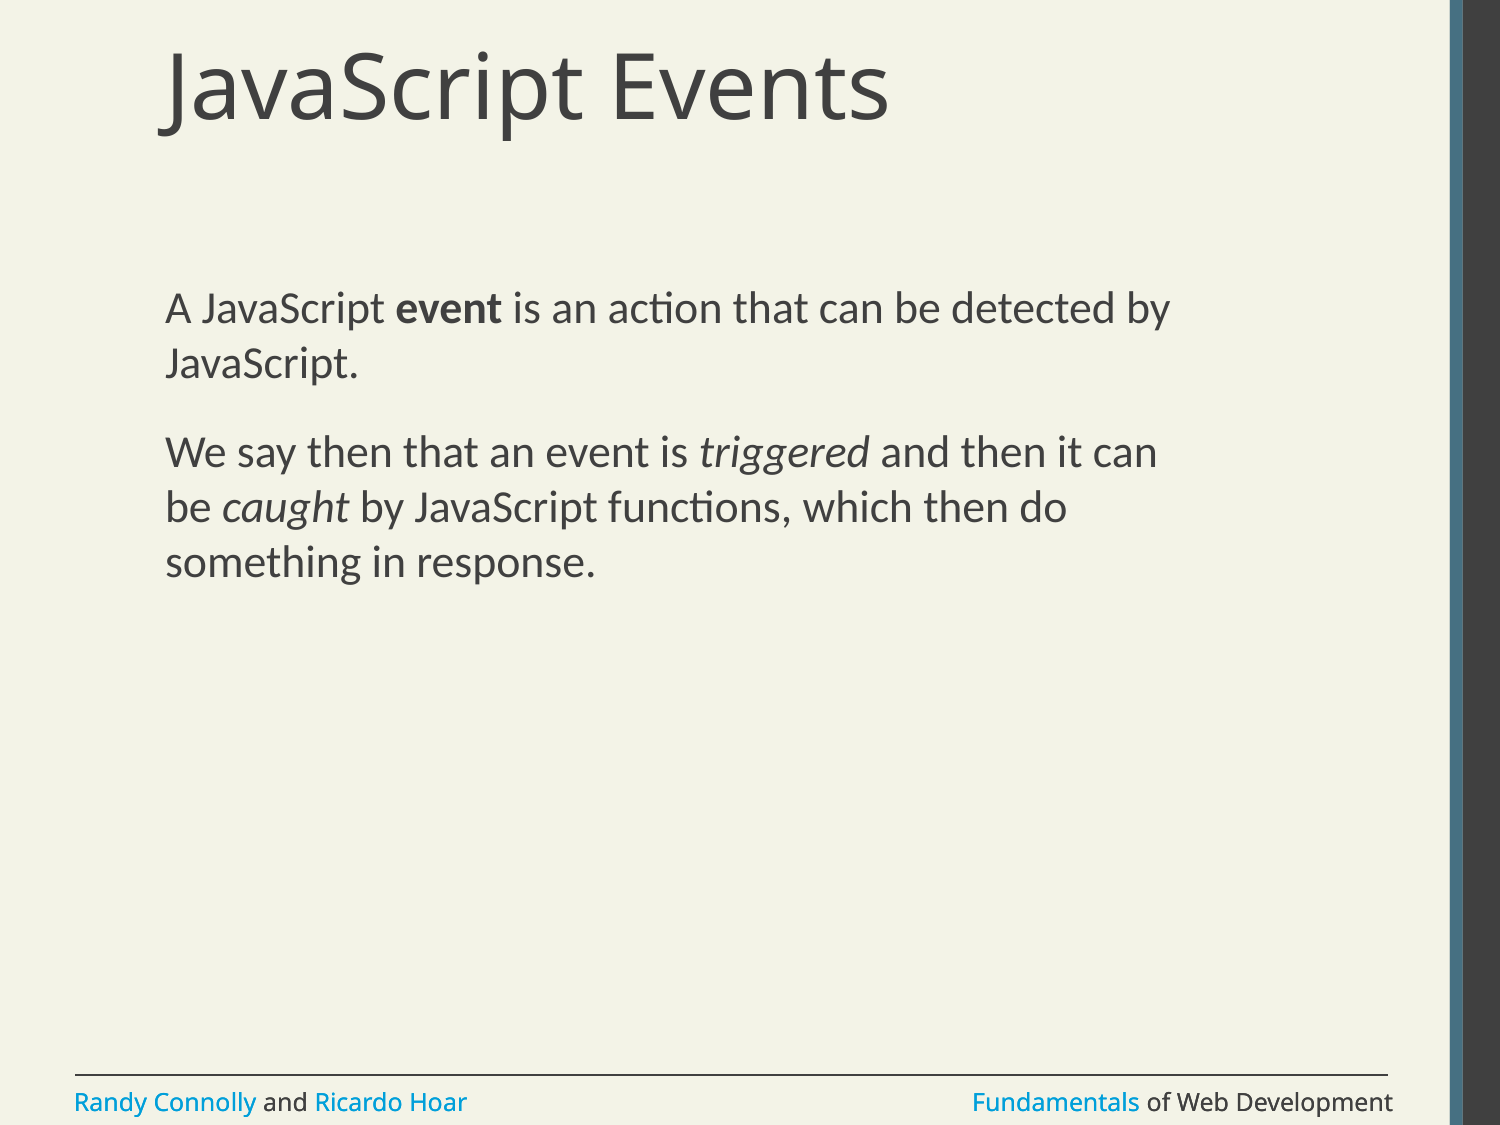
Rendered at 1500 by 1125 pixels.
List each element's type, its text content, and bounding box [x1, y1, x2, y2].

list A JavaScript event is an action that can be detected by JavaScript. We say then that an event is triggered and then it can be caught by JavaScript functions, which then do something in response. [150, 270, 1200, 1013]
title JavaScript Events [150, 20, 1425, 188]
